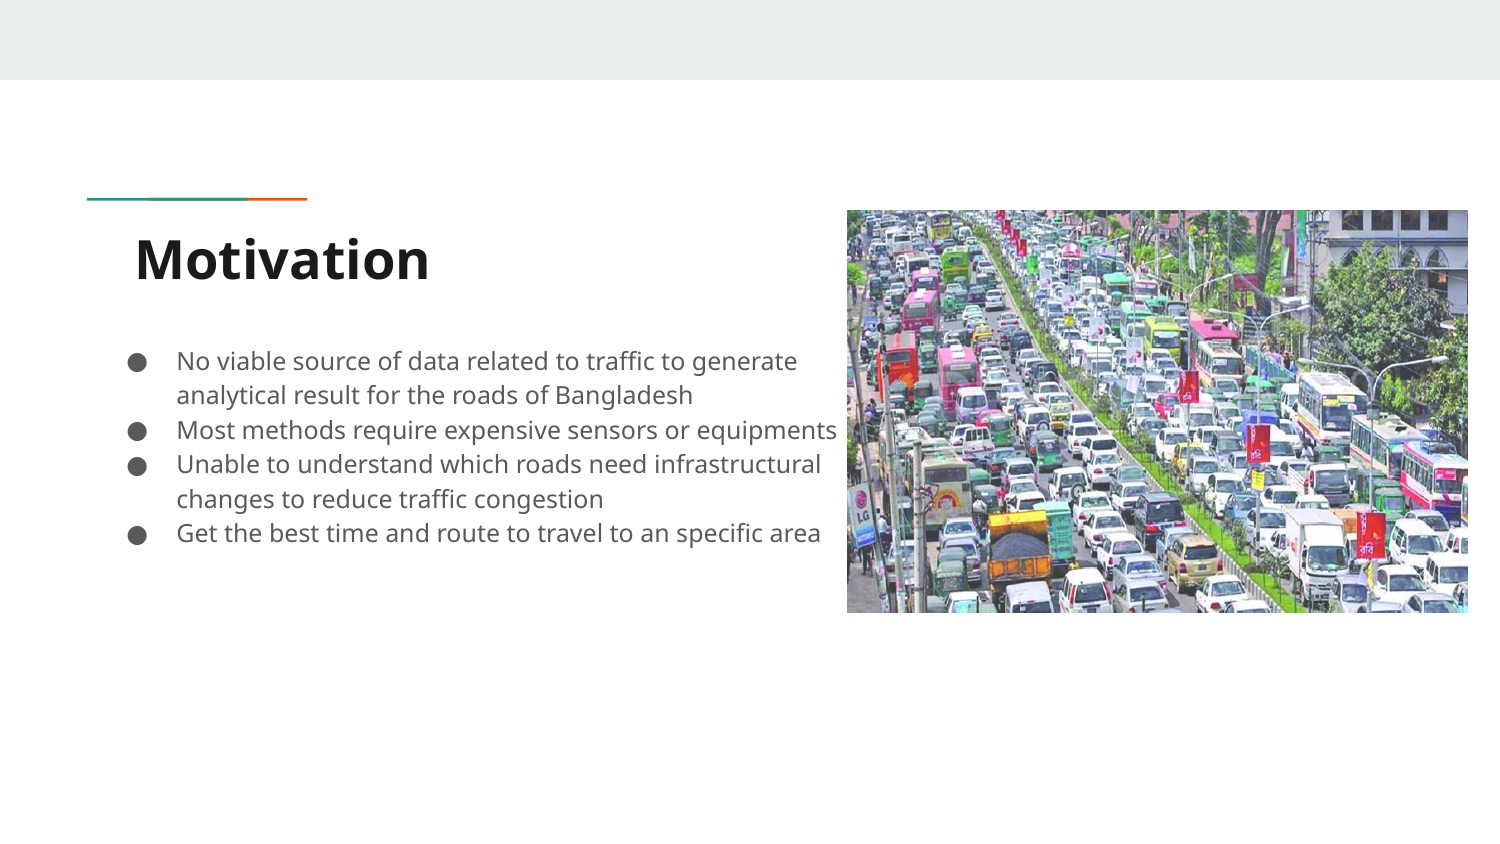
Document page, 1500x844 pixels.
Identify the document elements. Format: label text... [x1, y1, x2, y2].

title Motivation [119, 210, 846, 299]
list No viable source of data related to traffic to generate analytical result for the roads of Bangladesh Most methods require expensive sensors or equipments Unable to understand which roads need infrastructural changes to reduce traffic congestion Get the best time and route to travel to an specific area [86, 325, 842, 588]
picture [847, 210, 1469, 613]
